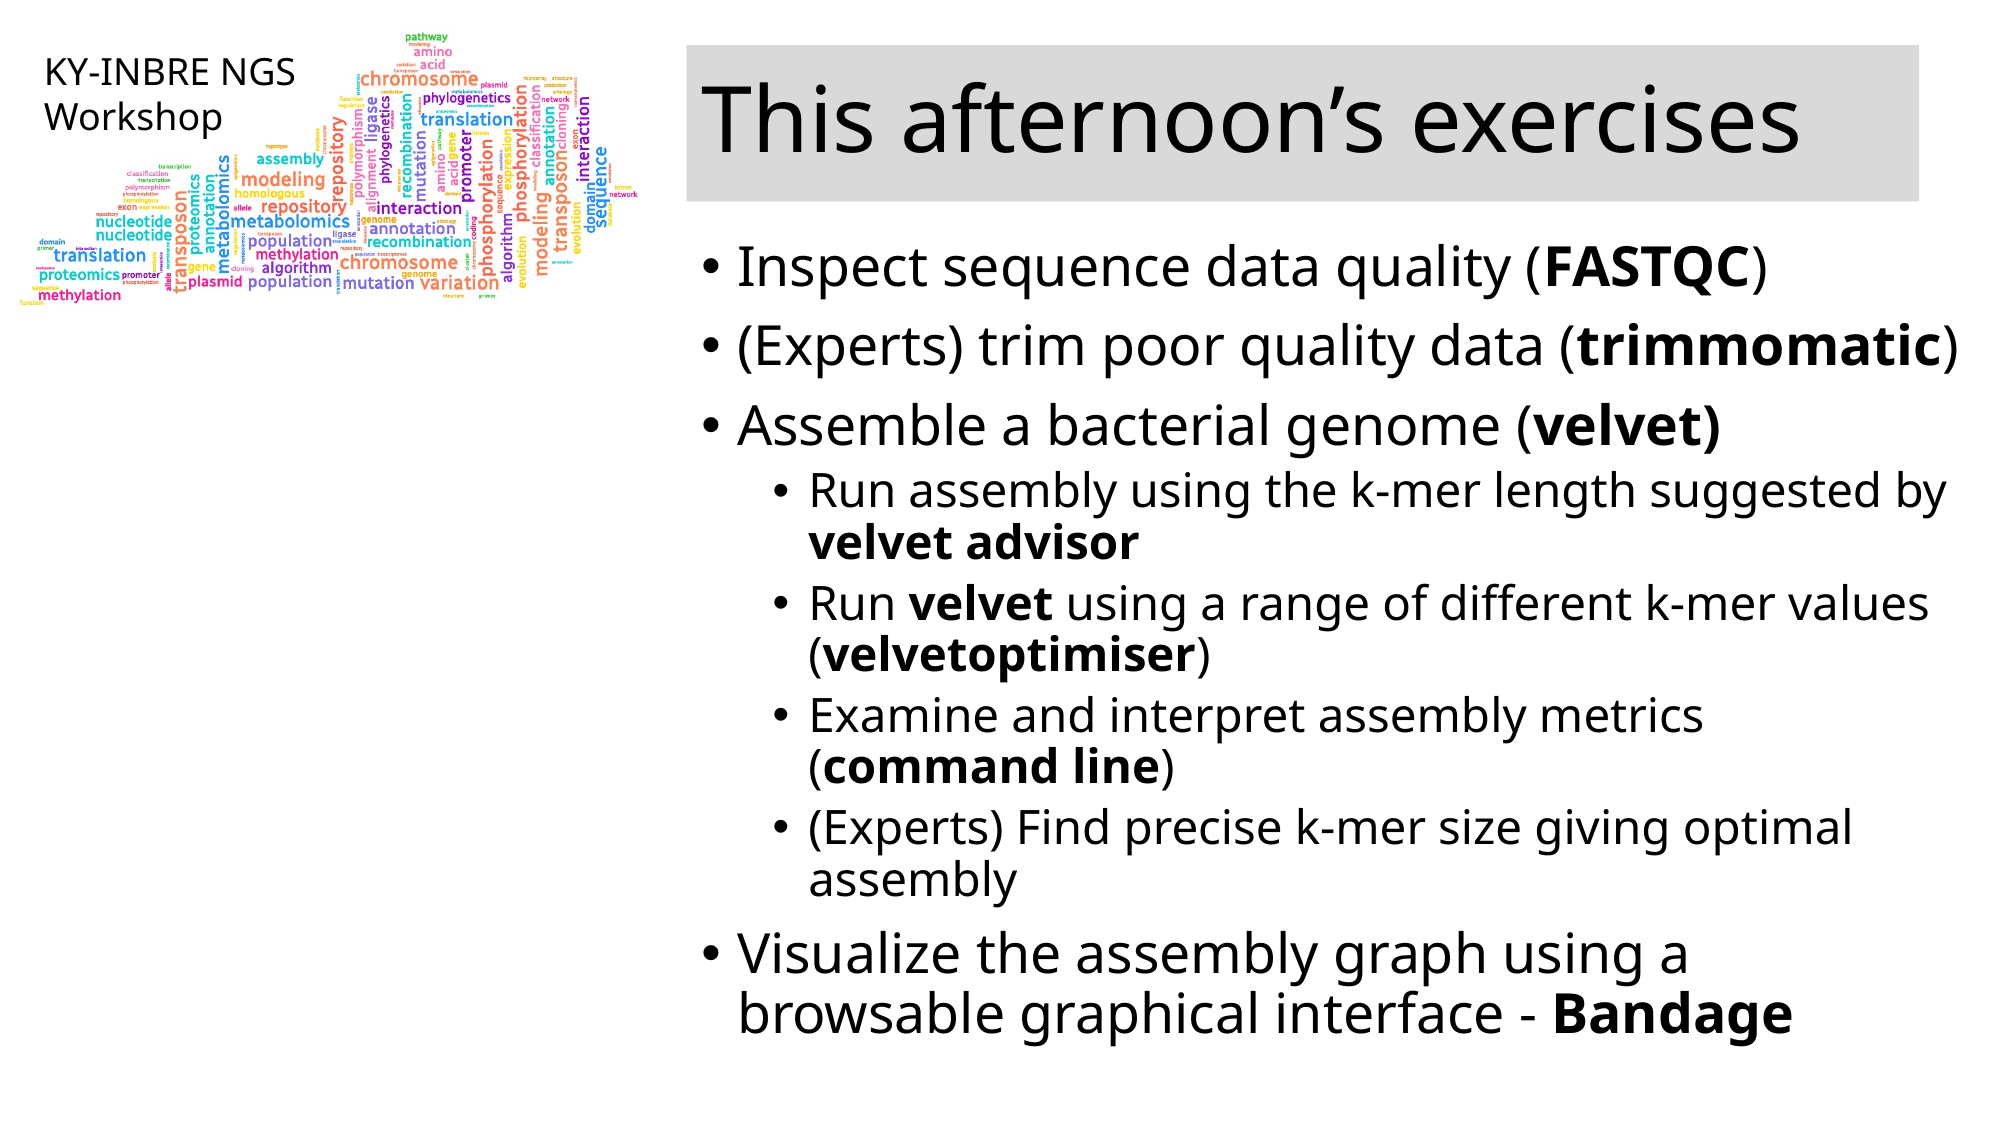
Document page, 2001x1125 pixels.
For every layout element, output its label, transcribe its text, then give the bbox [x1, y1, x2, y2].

list Inspect sequence data quality (FASTQC) (Experts) trim poor quality data (trimmomatic) Assemble a bacterial genome (velvet) Run assembly using the k-mer length suggested by velvet advisor Run velvet using a range of different k-mer values (velvetoptimiser) Examine and interpret assembly metrics (command line) (Experts) Find precise k-mer size giving optimal assembly Visualize the assembly graph using a browsable graphical interface - Bandage [686, 231, 1976, 1116]
title This afternoon’s exercises [686, 45, 1920, 202]
picture [9, 24, 643, 311]
